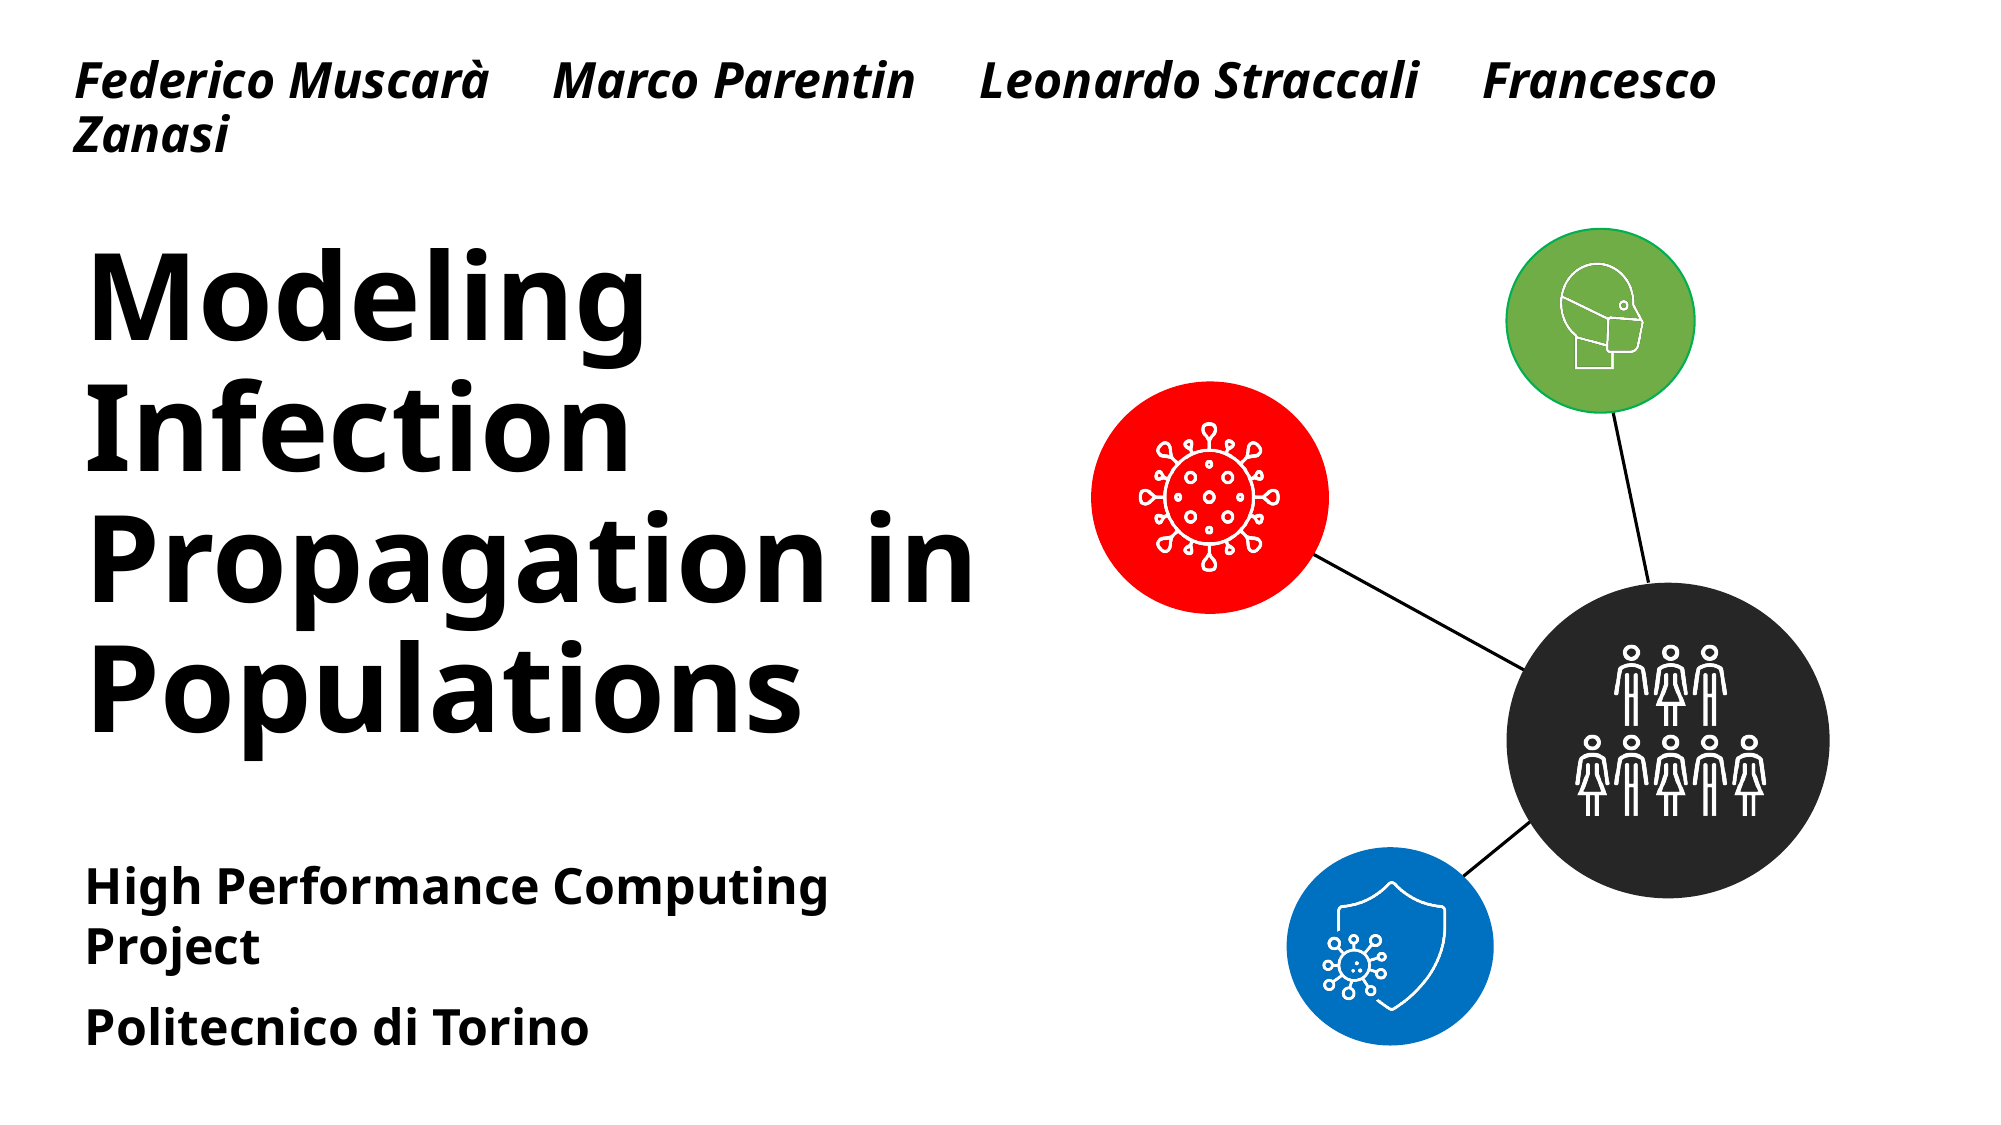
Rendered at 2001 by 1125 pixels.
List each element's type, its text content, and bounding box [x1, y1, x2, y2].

picture [1124, 406, 1294, 588]
text_box Federico Muscarà Marco Parentin Leonardo Straccali Francesco Zanasi [59, 47, 1881, 252]
picture [41, 22, 431, 166]
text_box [1090, 228, 1831, 1046]
title Modeling Infection Propagation in Populations [69, 252, 1000, 767]
picture [1566, 632, 1776, 829]
subtitle High Performance Computing Project Politecnico di Torino [69, 846, 1002, 1046]
picture [1314, 867, 1470, 1023]
picture [1540, 255, 1660, 383]
